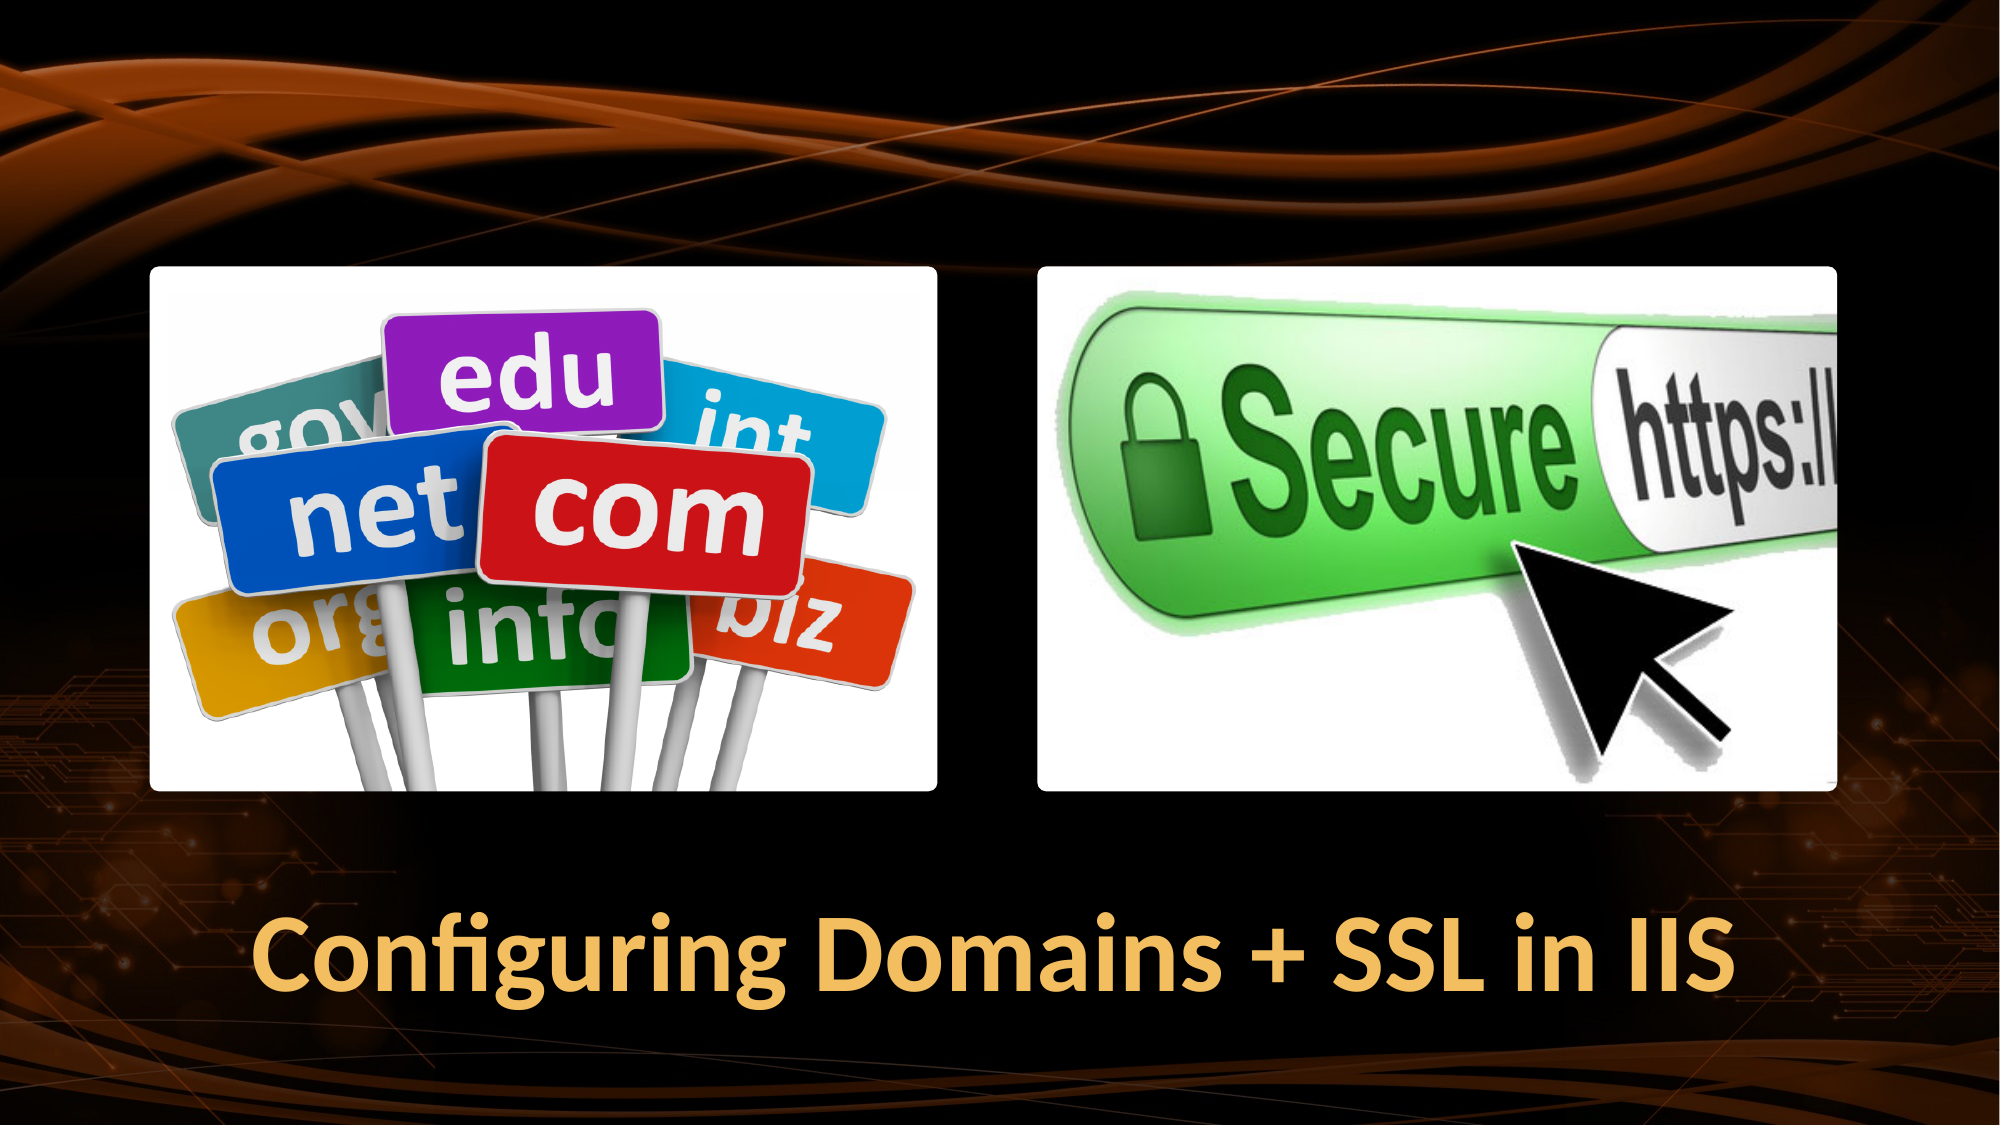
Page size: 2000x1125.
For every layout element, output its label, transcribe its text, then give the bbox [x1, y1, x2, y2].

picture [0, 0, 2000, 1125]
title Configuring Domains + SSL in IIS [128, 887, 1863, 1023]
